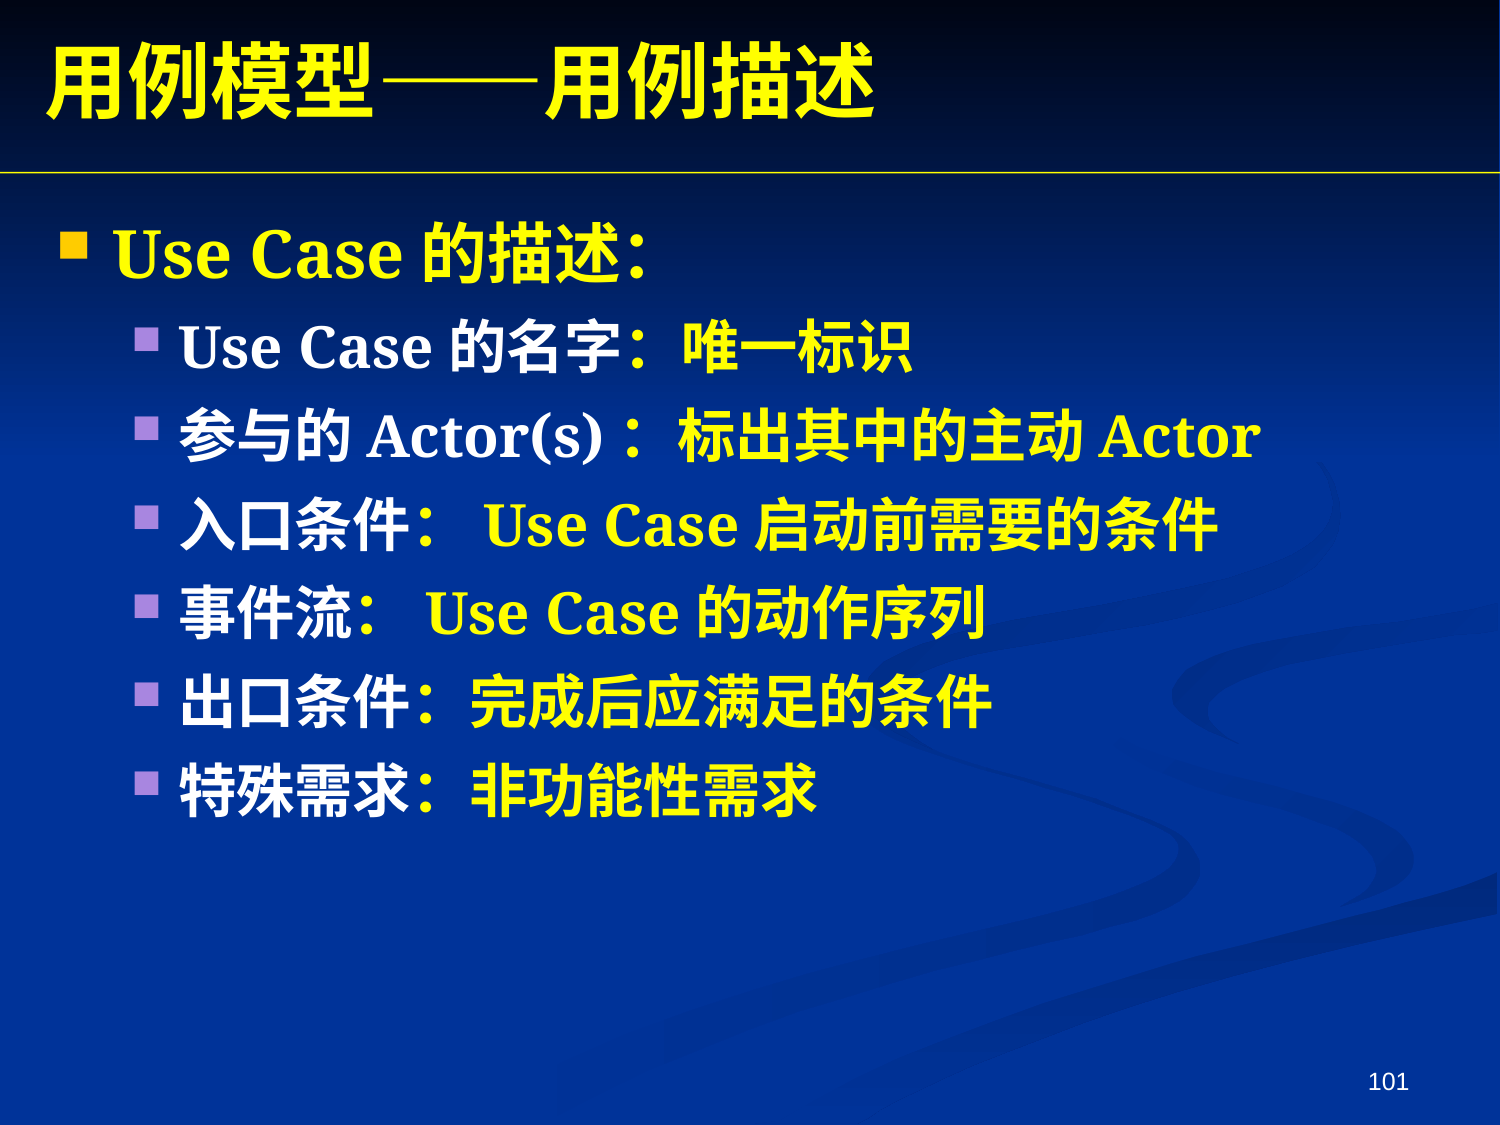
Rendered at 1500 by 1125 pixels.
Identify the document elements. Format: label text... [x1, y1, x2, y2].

list Use Case的描述： Use Case的名字：唯一标识 参与的Actor(s)：标出其中的主动Actor 入口条件：Use Case启动前需要的条件 事件流：Use Case的动作序列 出口条件：完成后应满足的条件 特殊需求：非功能性需求 [40, 196, 1448, 1000]
text_box 用例模型——用例描述 [29, 21, 1380, 138]
slide_number 101 [1074, 1024, 1426, 1104]
